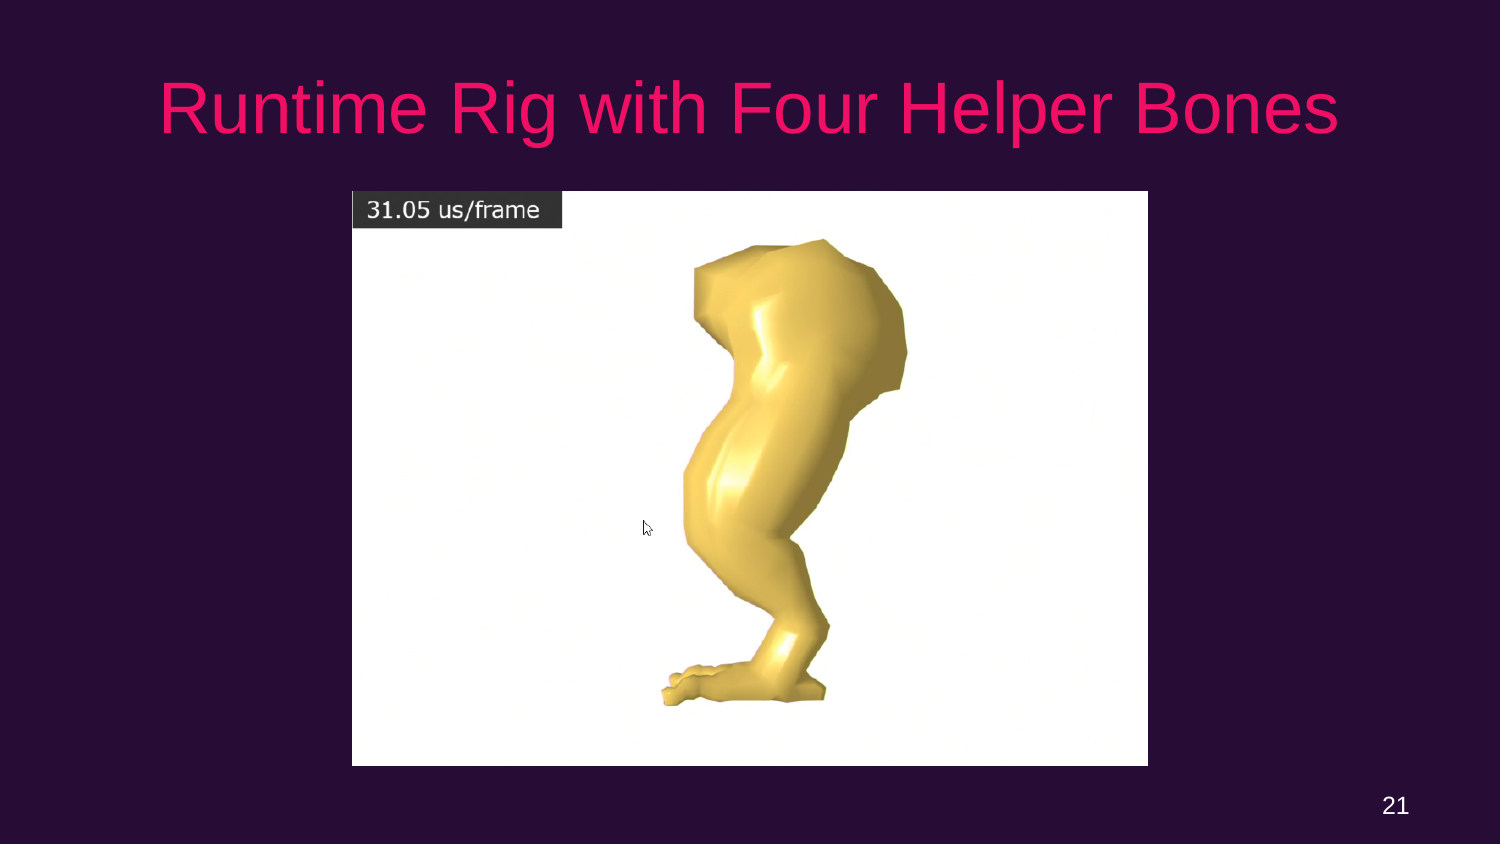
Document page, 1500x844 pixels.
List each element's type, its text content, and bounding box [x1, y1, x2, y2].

title Runtime Rig with Four Helper Bones [75, 33, 1425, 175]
slide_number 21 [1074, 782, 1425, 828]
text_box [351, 190, 1149, 767]
